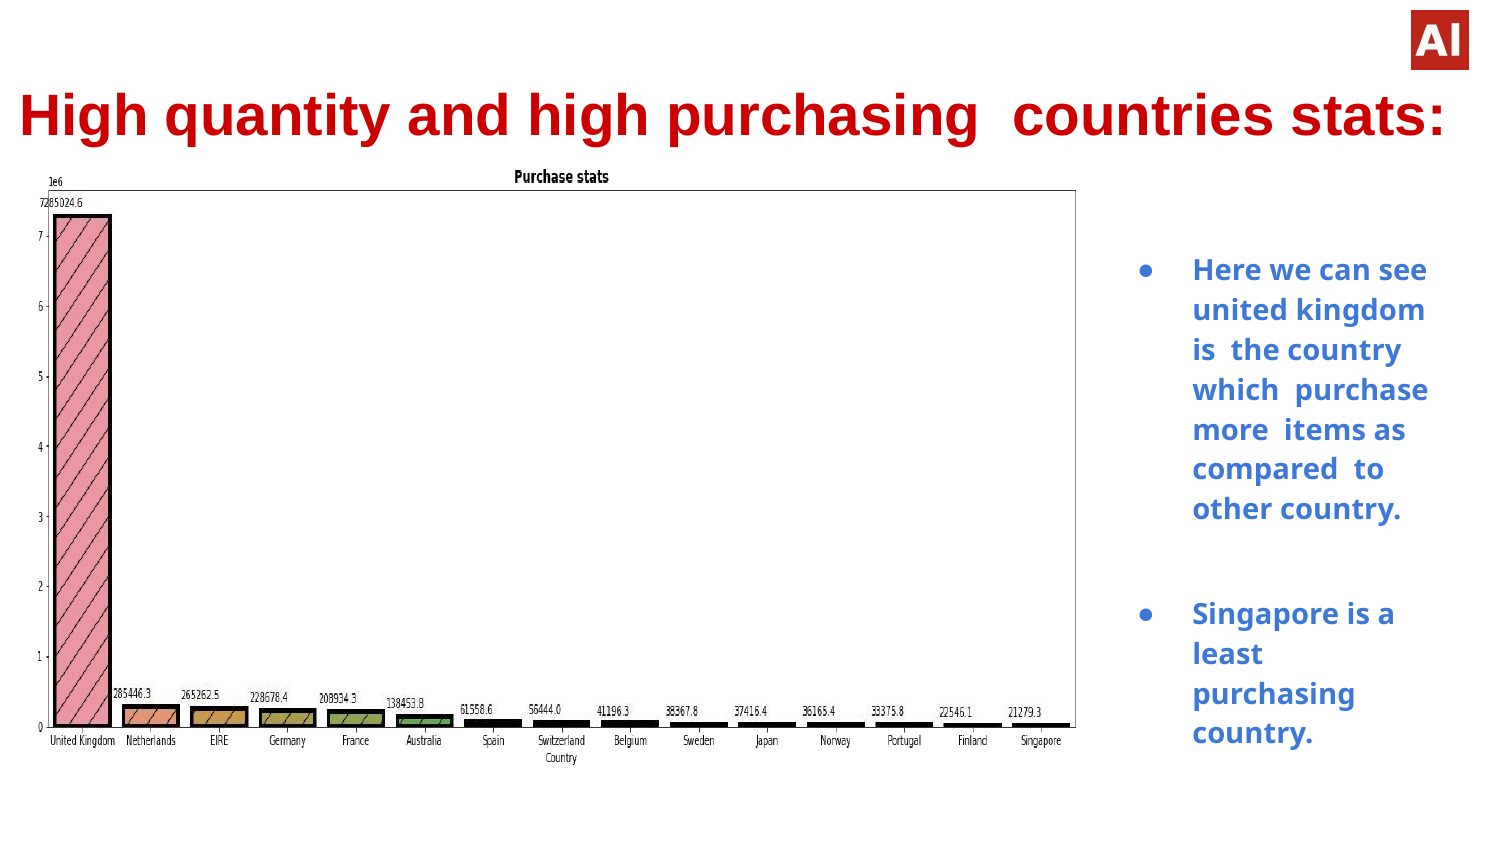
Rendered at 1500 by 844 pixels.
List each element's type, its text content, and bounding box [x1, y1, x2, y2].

text_box Here we can see united kingdom is the country which purchase more items as compared to other country. Singapore is a least purchasing country. [1135, 244, 1445, 750]
picture [31, 161, 1080, 774]
picture [1411, 10, 1469, 70]
title High quantity and high purchasing countries stats: [17, 75, 1483, 219]
